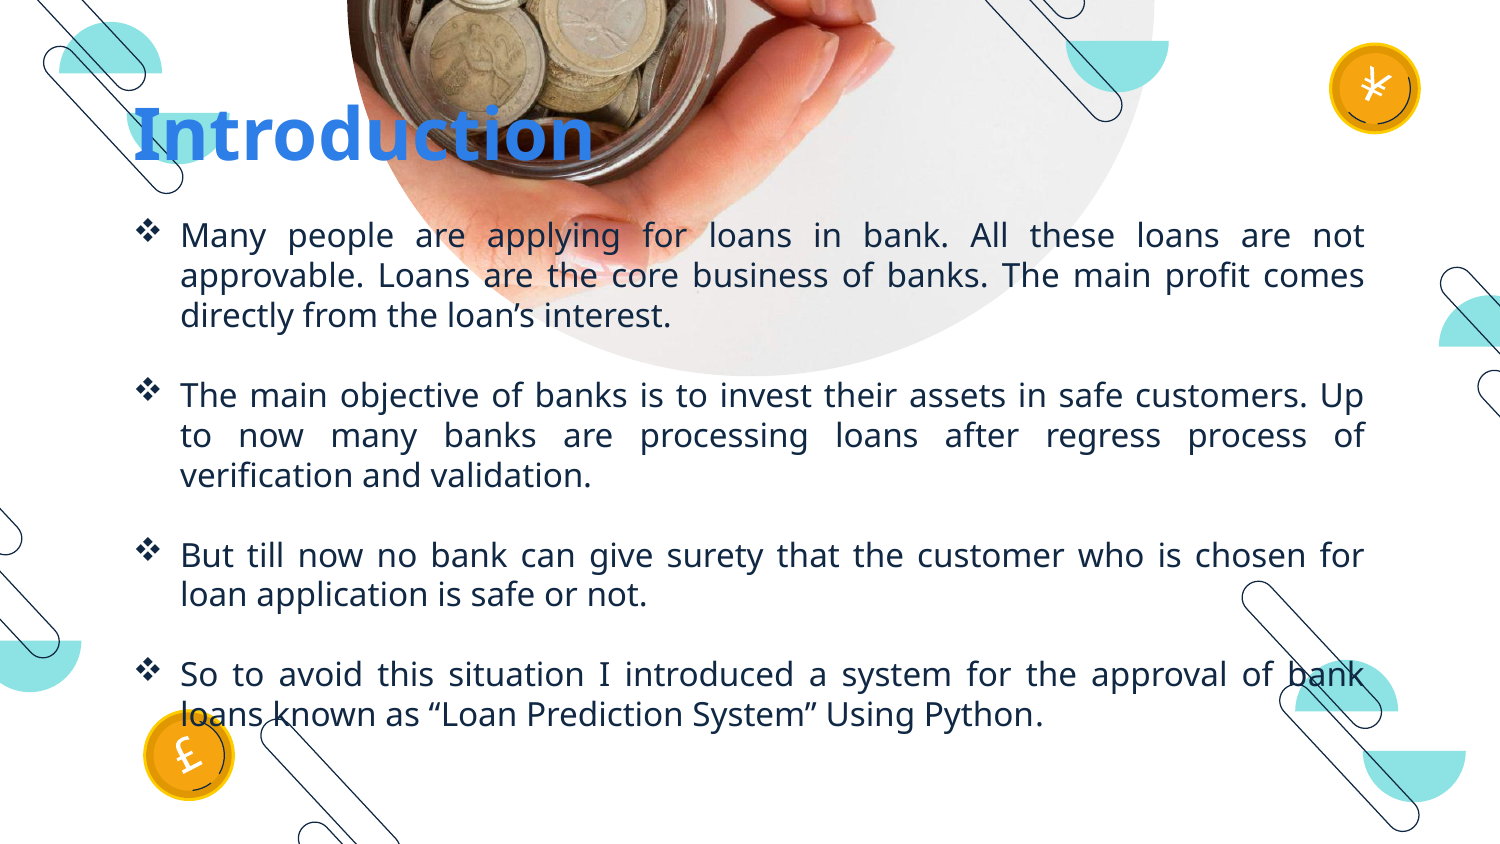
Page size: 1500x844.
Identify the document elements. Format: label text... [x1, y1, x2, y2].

text_box Many people are applying for loans in bank. All these loans are not approvable. Loans are the core business of banks. The main profit comes directly from the loan’s interest. The main objective of banks is to invest their assets in safe customers. Up to now many banks are processing loans after regress process of verification and validation. But till now no bank can give surety that the customer who is chosen for loan application is safe or not. So to avoid this situation I introduced a system for the approval of bank loans known as “Loan Prediction System” Using Python. [118, 199, 1382, 677]
title Introduction [118, 72, 341, 167]
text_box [943, 0, 1125, 124]
picture [346, 0, 1155, 377]
text_box [1159, 40, 1169, 71]
